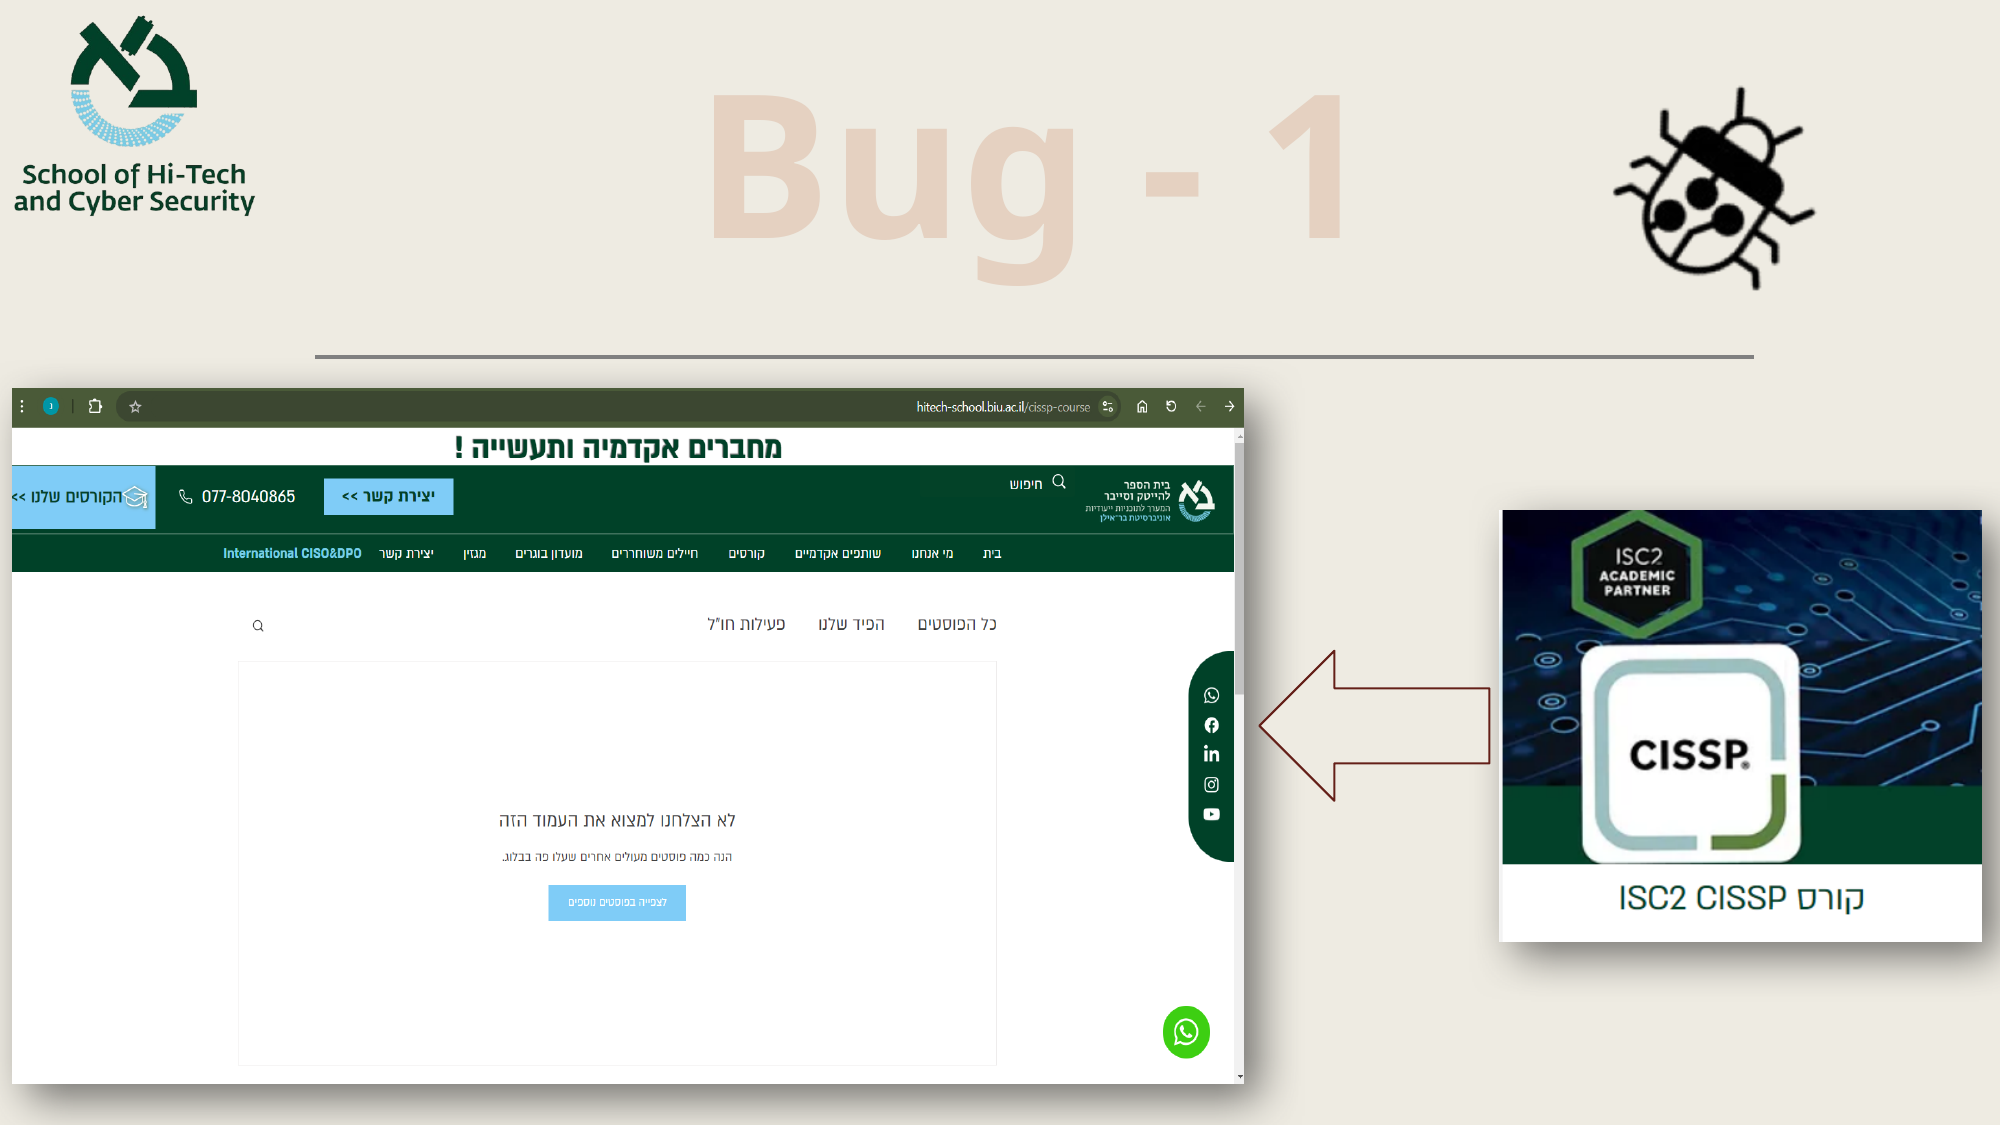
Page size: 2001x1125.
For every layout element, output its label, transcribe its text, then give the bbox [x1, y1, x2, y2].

picture [1552, 7, 1878, 333]
text_box [1258, 649, 1491, 802]
picture [1498, 509, 1982, 942]
picture [12, 388, 1244, 1084]
picture [4, 7, 259, 229]
title Bug - 1 [315, 72, 1552, 294]
